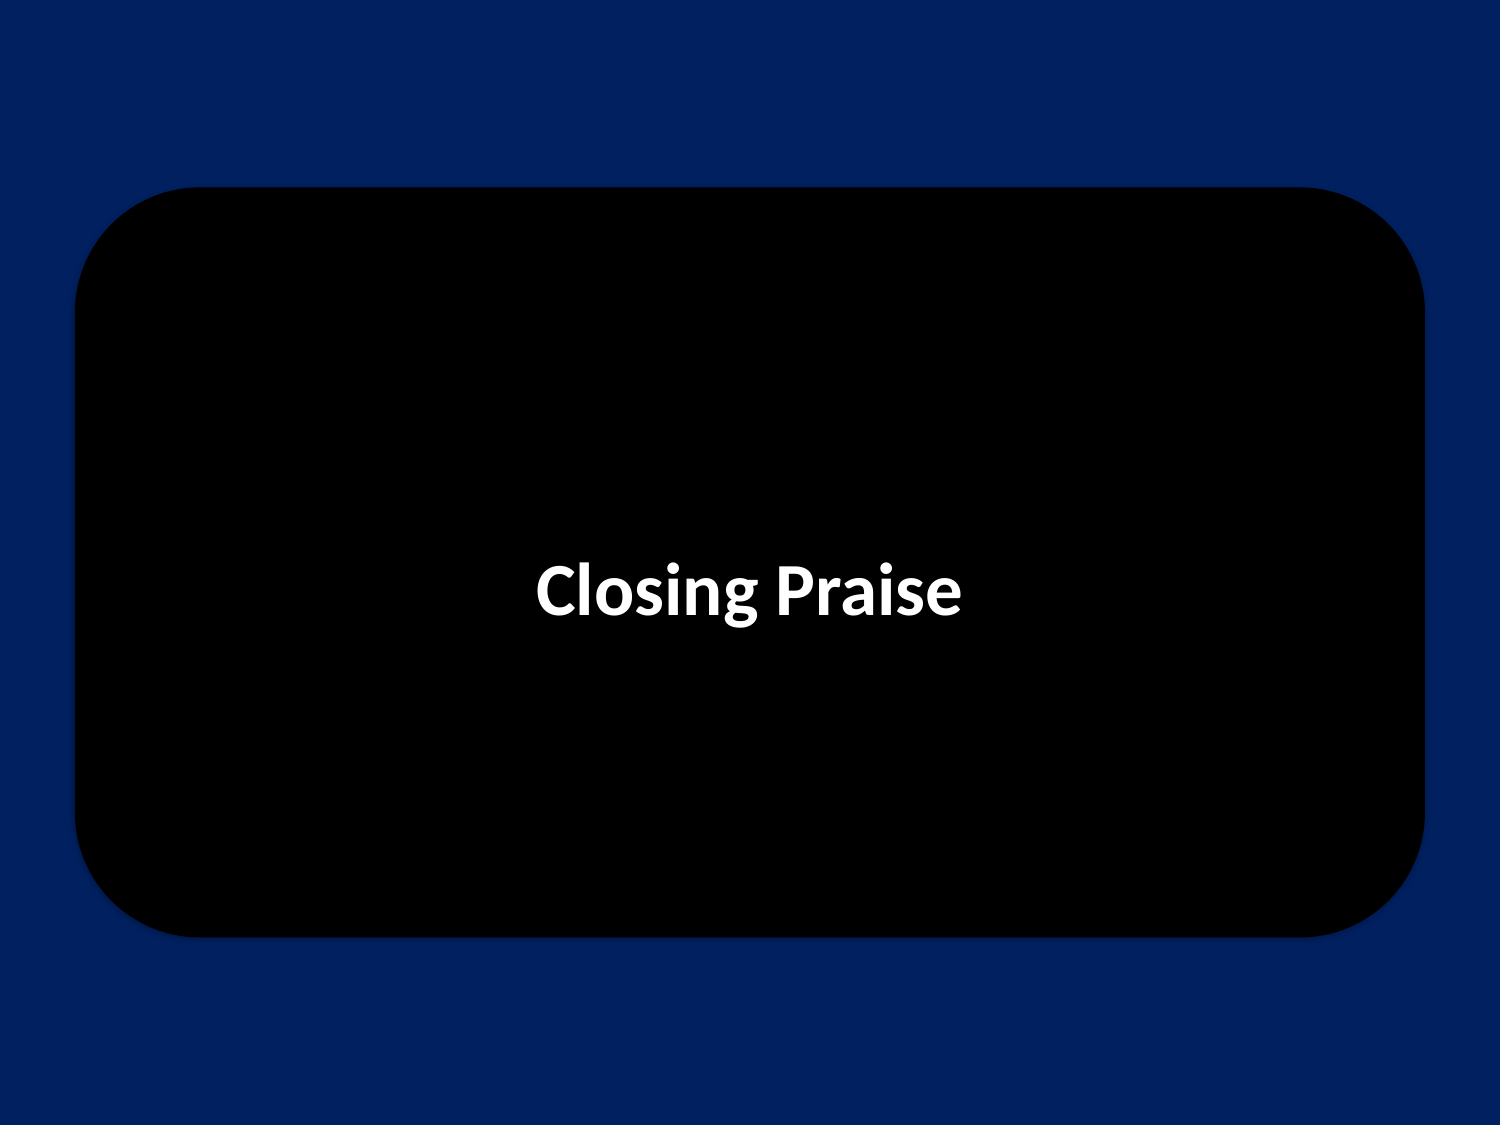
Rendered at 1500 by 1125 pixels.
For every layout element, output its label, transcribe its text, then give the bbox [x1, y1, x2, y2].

text_box Closing Praise [119, 487, 1380, 638]
text_box [74, 186, 1426, 939]
